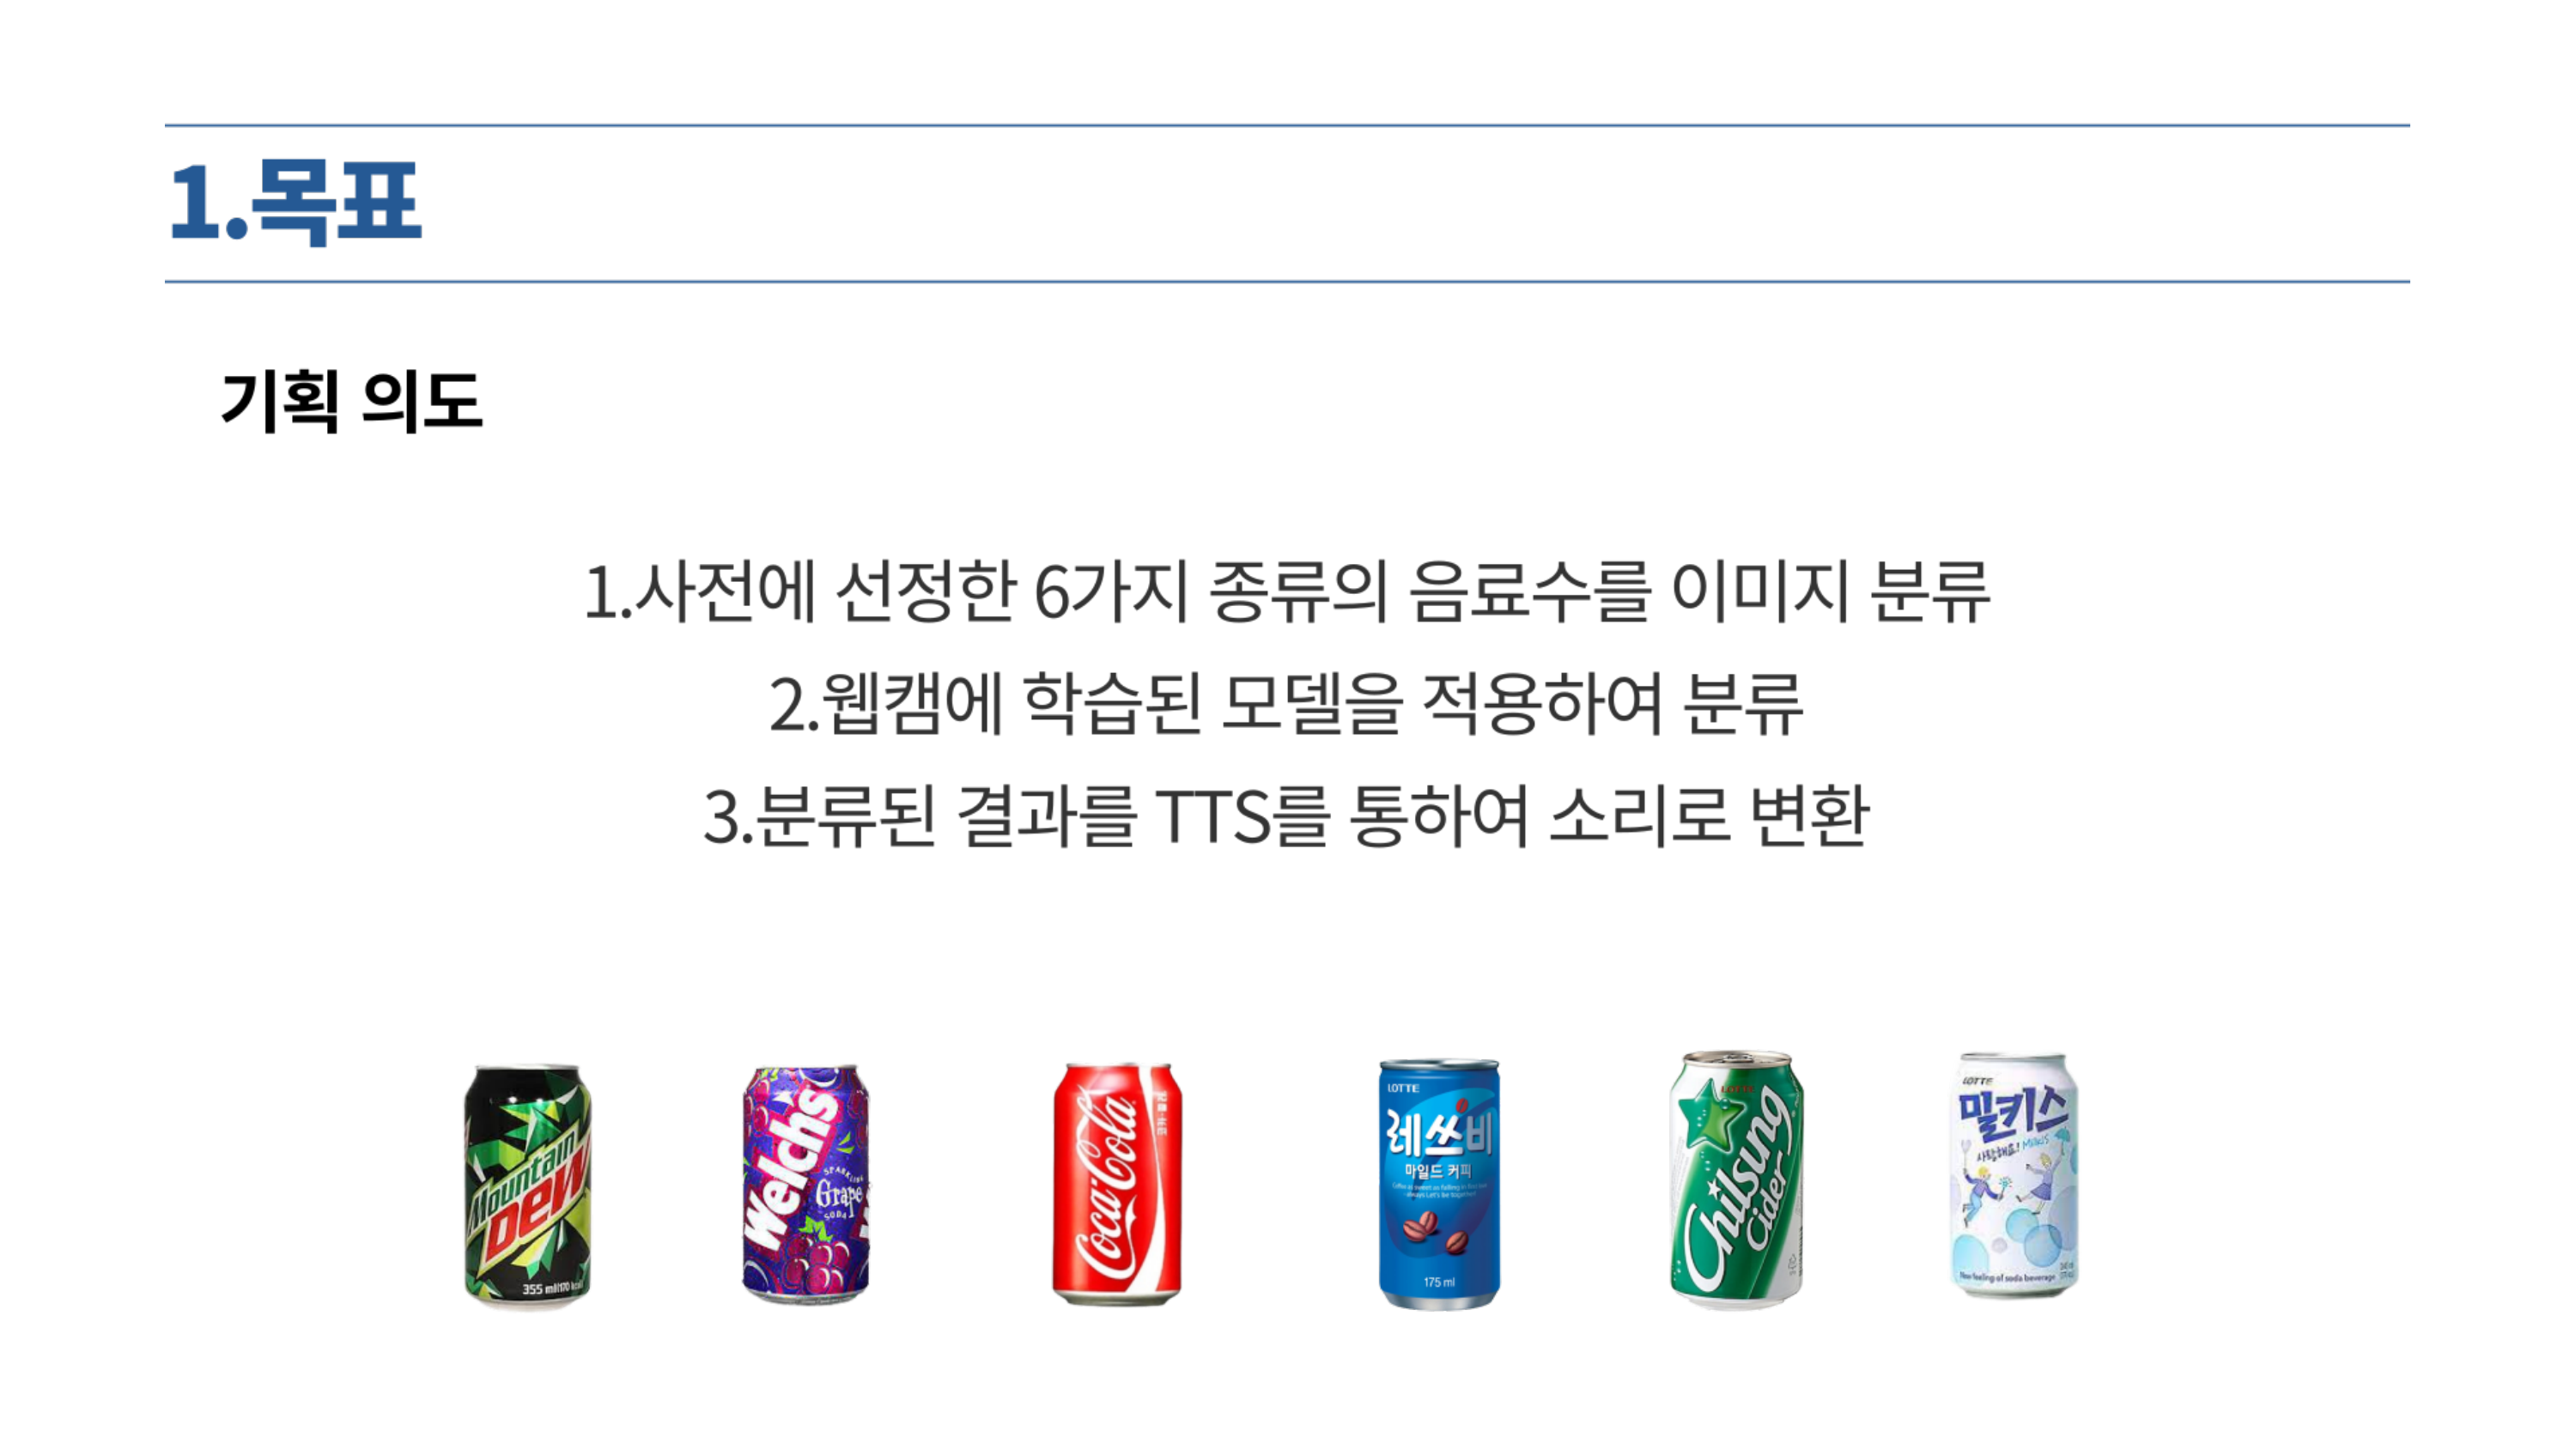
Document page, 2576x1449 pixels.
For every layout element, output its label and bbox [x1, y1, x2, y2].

text_box [1853, 1014, 2176, 1337]
text_box [165, 277, 2410, 287]
picture [208, 341, 516, 466]
picture [150, 113, 470, 294]
text_box [898, 976, 1336, 1414]
picture [346, 530, 2025, 871]
text_box [1602, 1047, 1849, 1314]
text_box [672, 1051, 894, 1319]
text_box [399, 1062, 652, 1314]
text_box [165, 121, 2410, 130]
text_box [1309, 1052, 1576, 1319]
